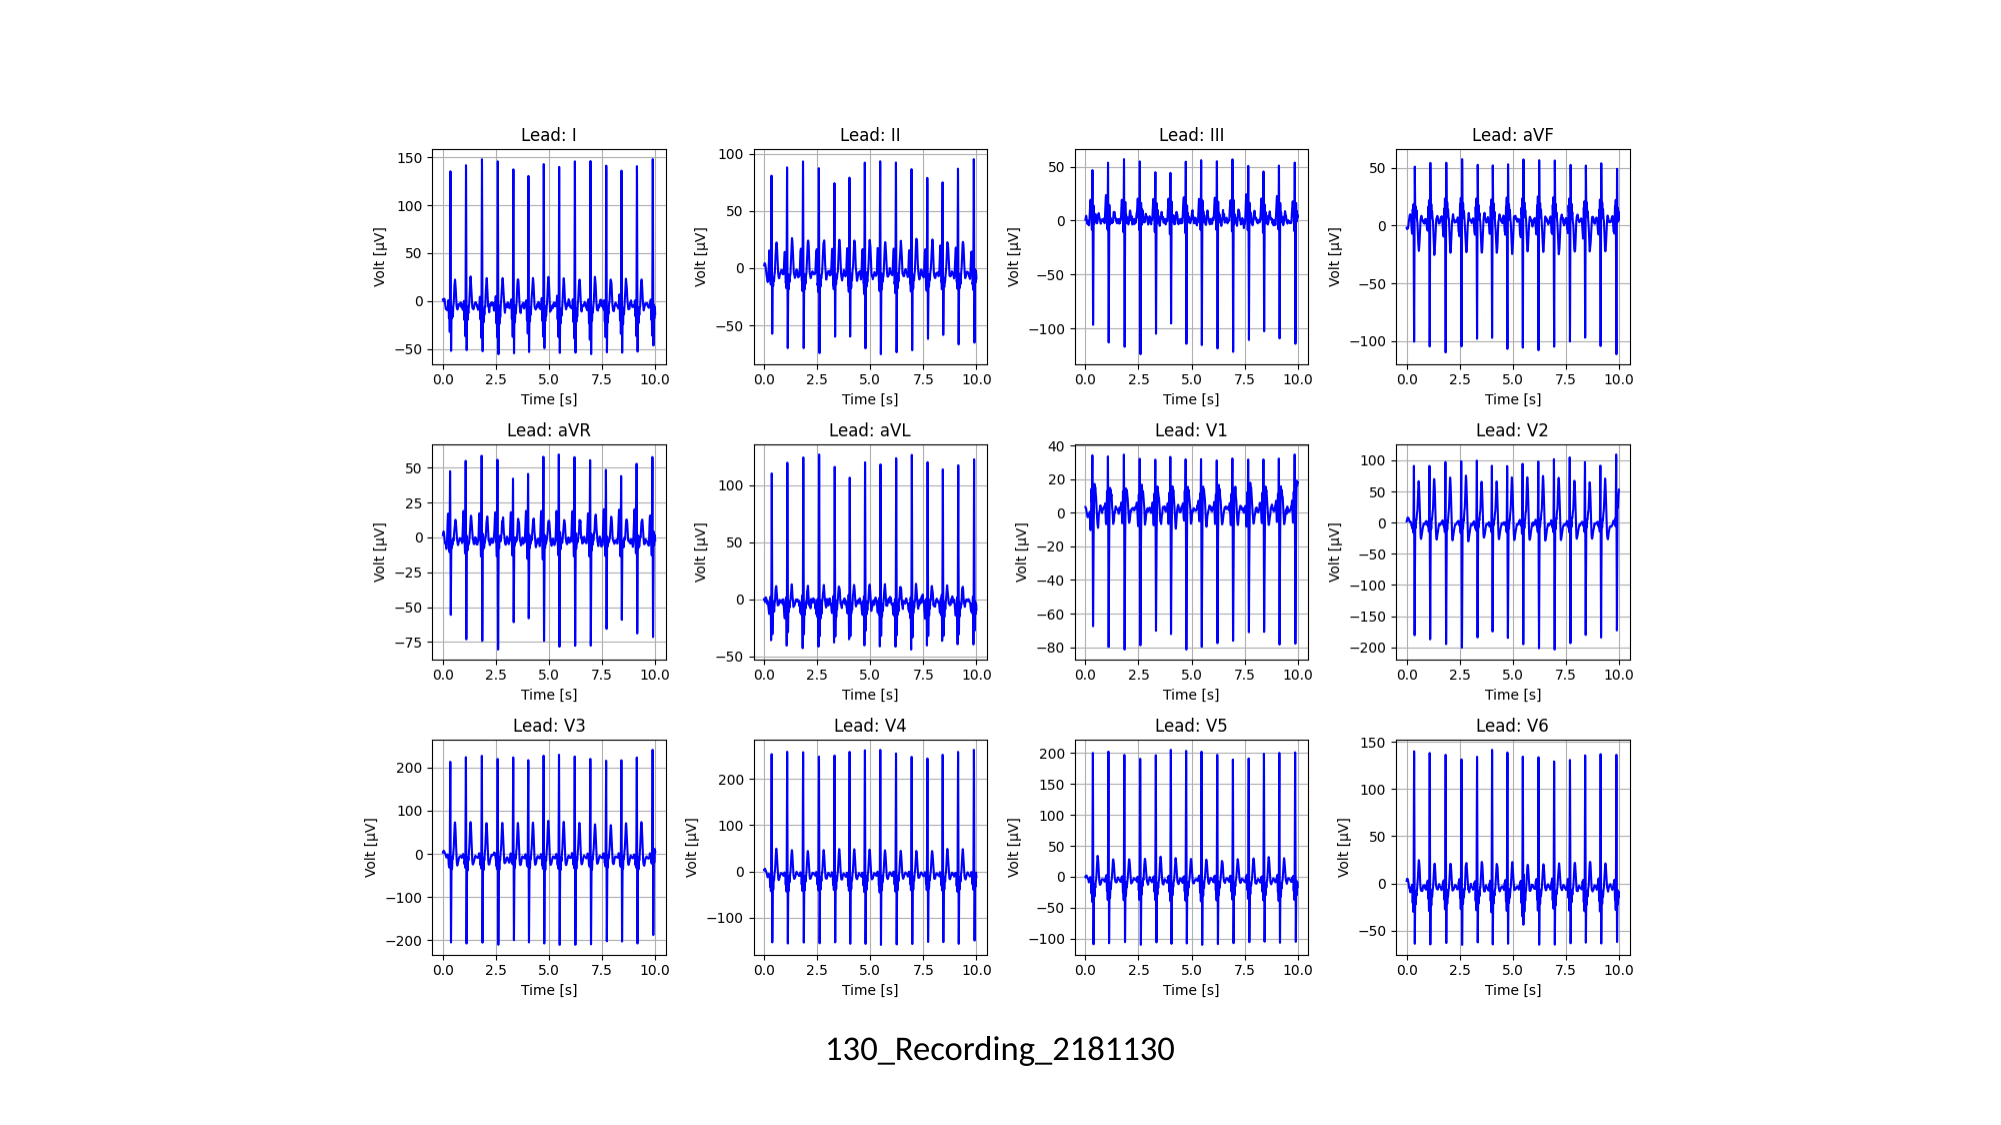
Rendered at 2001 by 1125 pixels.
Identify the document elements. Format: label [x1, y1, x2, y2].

text_box [349, 112, 1650, 1075]
